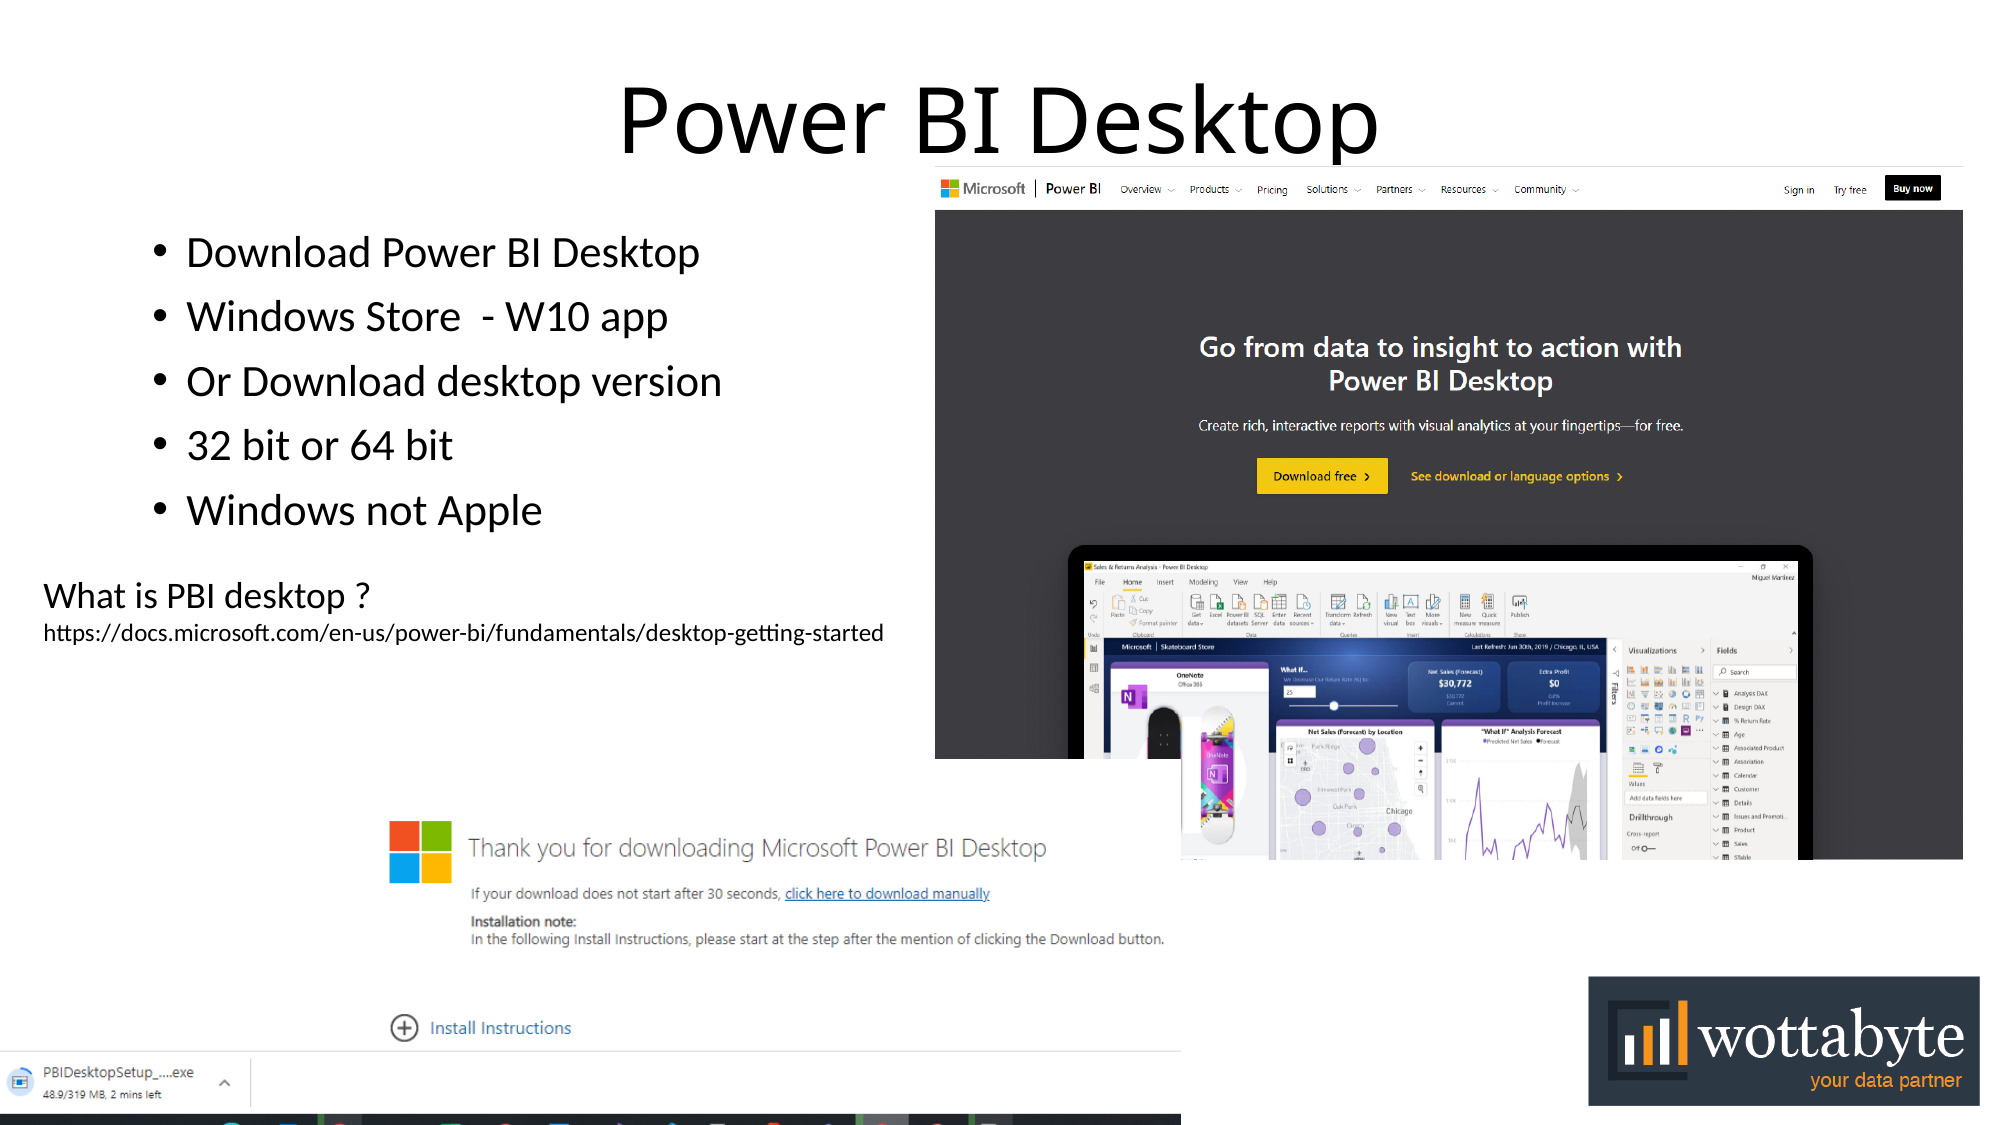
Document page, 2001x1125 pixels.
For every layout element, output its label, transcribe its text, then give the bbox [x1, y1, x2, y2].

picture [0, 165, 1963, 1125]
list Download Power BI Desktop Windows Store - W10 app Or Download desktop version 32 bit or 64 bit Windows not Apple [137, 221, 838, 550]
title Power BI Desktop [137, 59, 1863, 188]
picture [1588, 976, 1980, 1106]
text_box What is PBI desktop ? https://docs.microsoft.com/en-us/power-bi/fundamentals/desktop-getting-started [28, 564, 908, 654]
